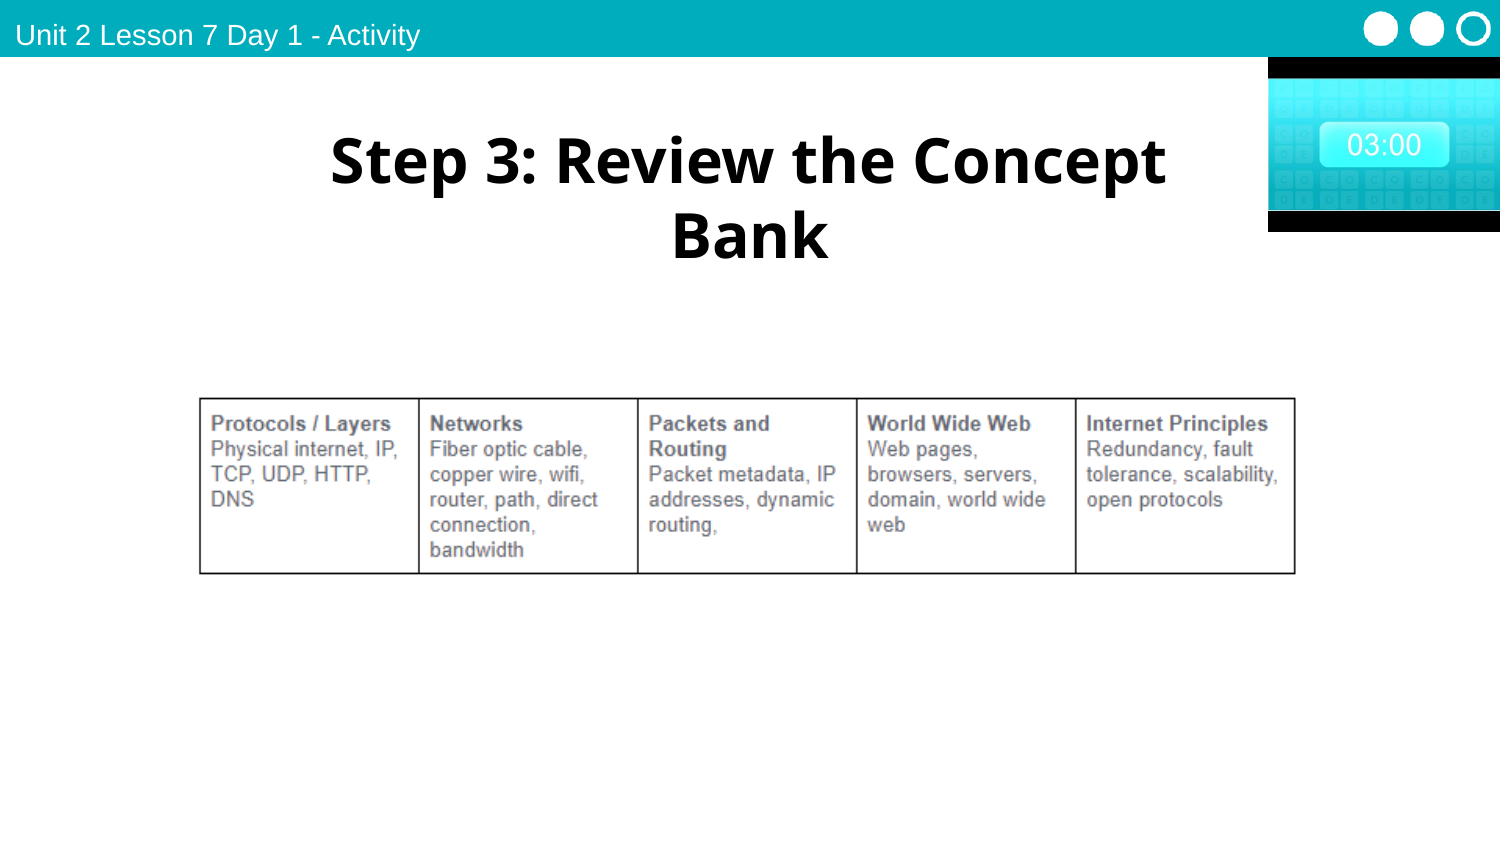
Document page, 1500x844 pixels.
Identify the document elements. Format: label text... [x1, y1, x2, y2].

text_box Step 3: Review the Concept Bank [265, 106, 1235, 225]
picture [0, 0, 1500, 844]
text_box Unit 2 Lesson 7 Day 1 - Activity [0, 0, 750, 58]
